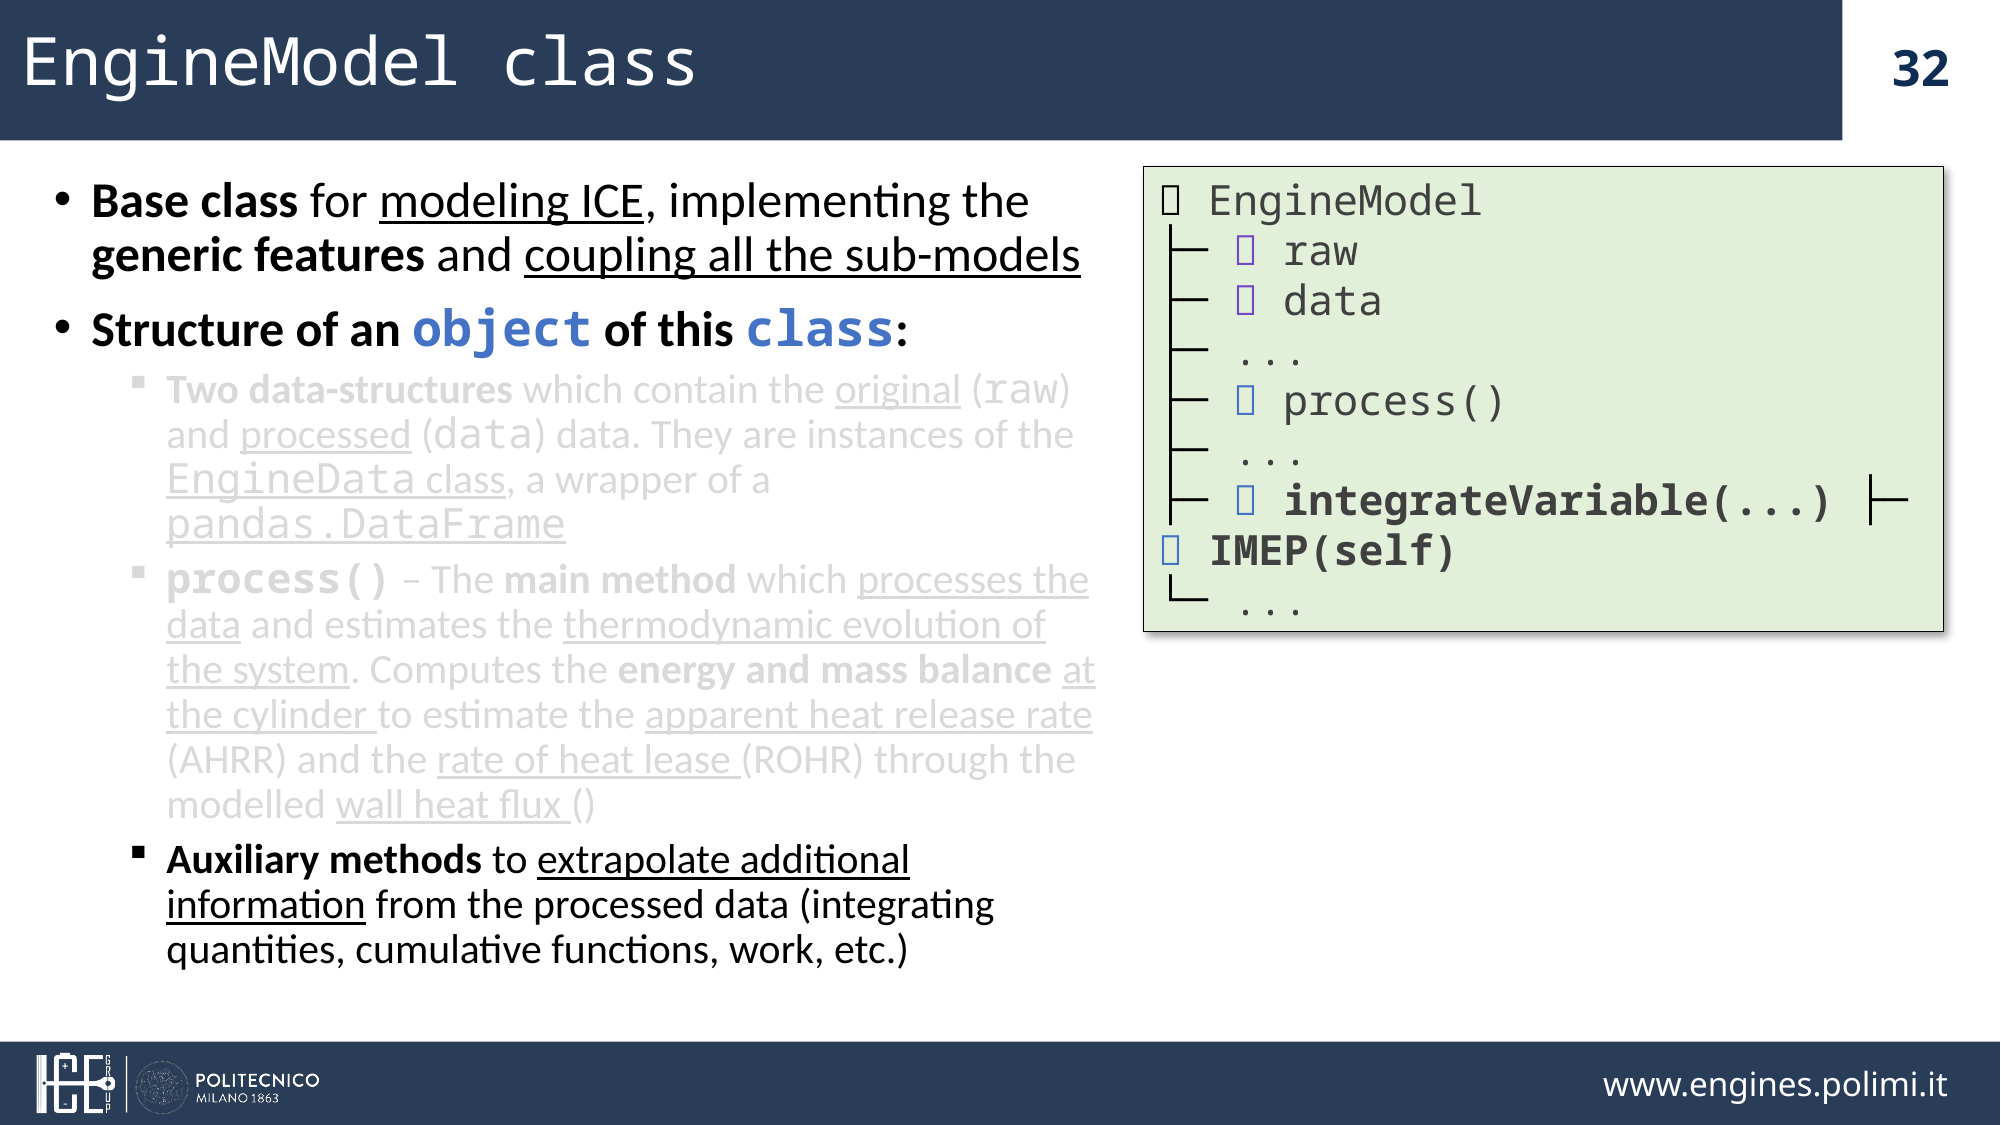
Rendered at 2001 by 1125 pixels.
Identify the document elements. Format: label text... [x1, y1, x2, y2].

title EngineModel class [6, 13, 1843, 114]
picture [8, 1034, 347, 1125]
slide_number 32 [1866, 33, 1977, 107]
text_box 🧱 EngineModel ├─ 🧱 raw ├─ 🧱 data ├─ ... ├─ 🔧 process() ├─ ... ├─ 🔧 integrateVariable(...) ├─ 🔧 IMEP(self) └─ ... [1143, 166, 1944, 632]
